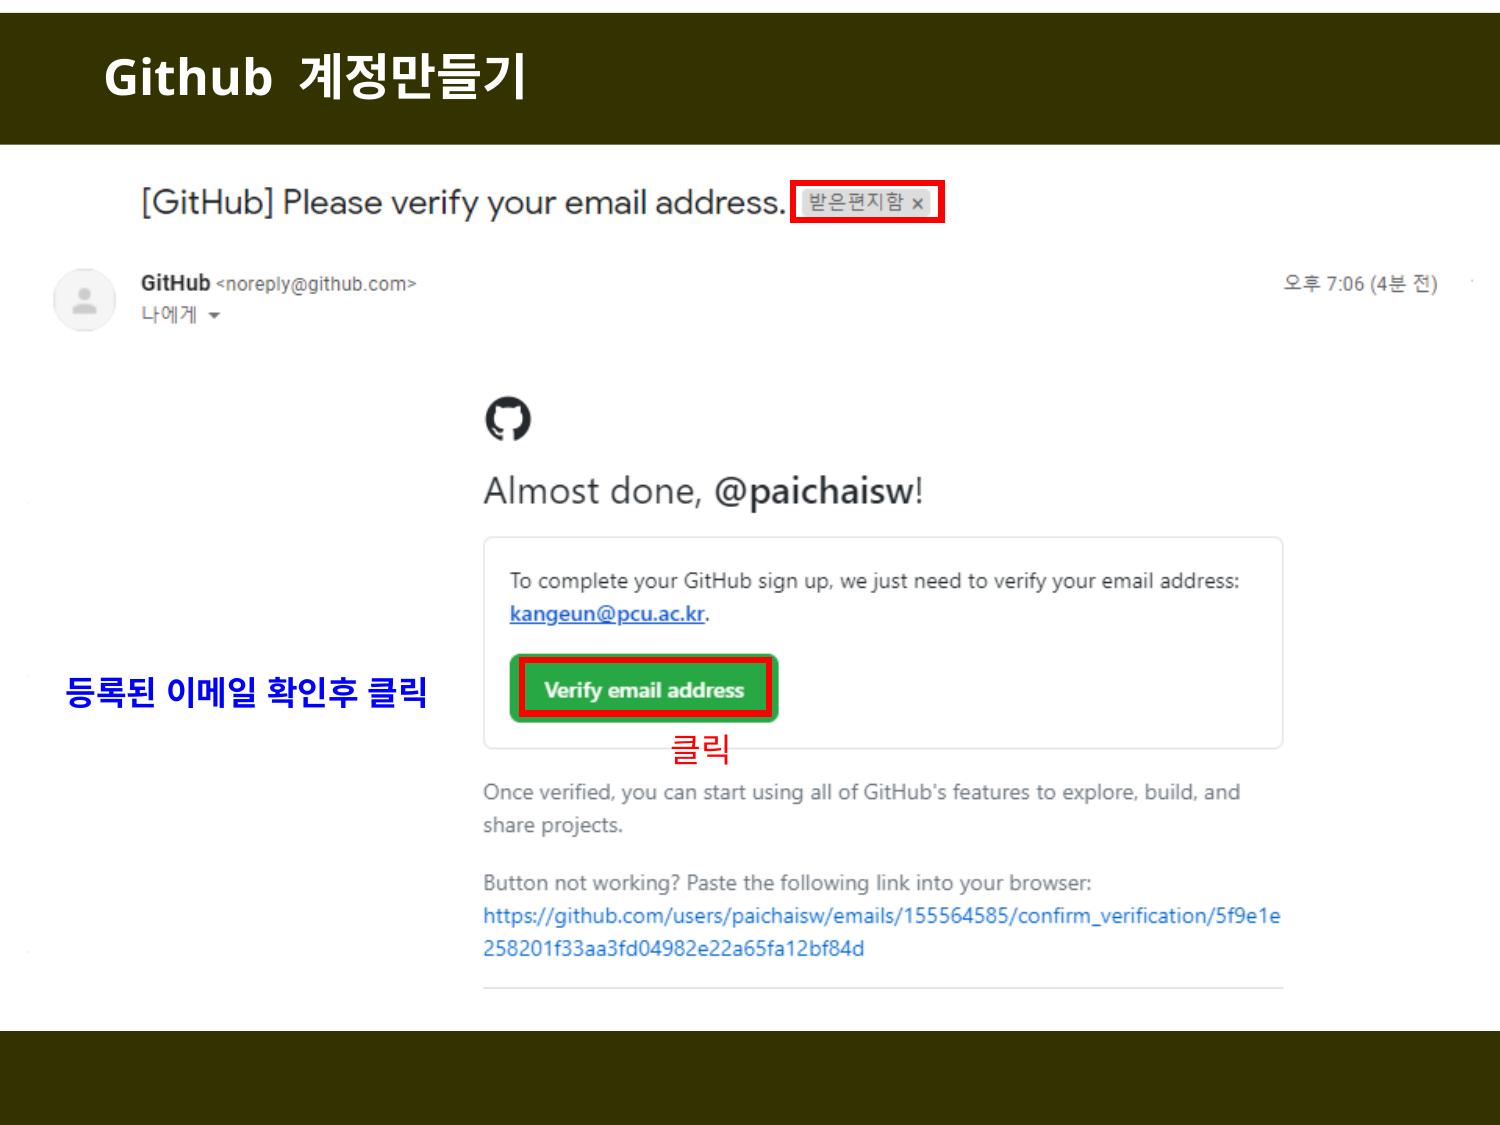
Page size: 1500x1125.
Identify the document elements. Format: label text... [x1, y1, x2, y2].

title Github 계정만들기 [88, 31, 1282, 126]
picture [27, 161, 1473, 989]
